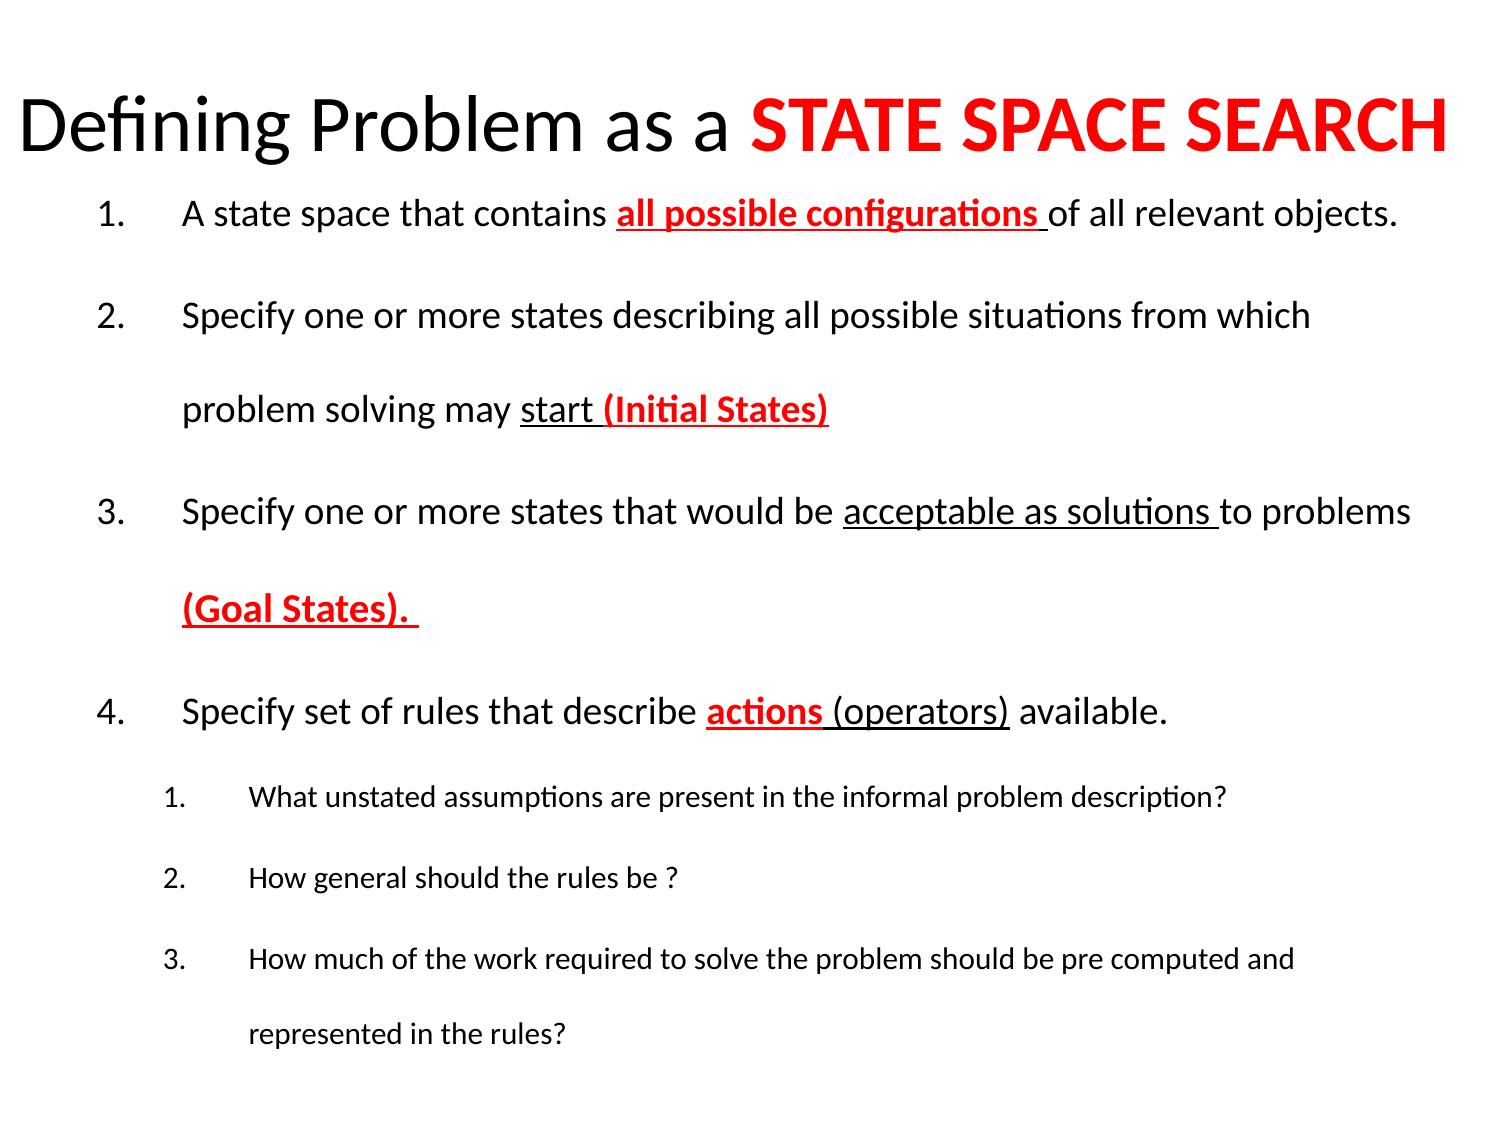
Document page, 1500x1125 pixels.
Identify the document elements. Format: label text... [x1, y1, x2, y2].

list A state space that contains all possible configurations of all relevant objects. Specify one or more states describing all possible situations from which problem solving may start (Initial States) Specify one or more states that would be acceptable as solutions to problems (Goal States). Specify set of rules that describe actions (operators) available. What unstated assumptions are present in the informal problem description? How general should the rules be ? How much of the work required to solve the problem should be pre computed and represented in the rules? [81, 132, 1450, 1075]
title Defining Problem as a STATE SPACE SEARCH [0, 24, 1500, 213]
